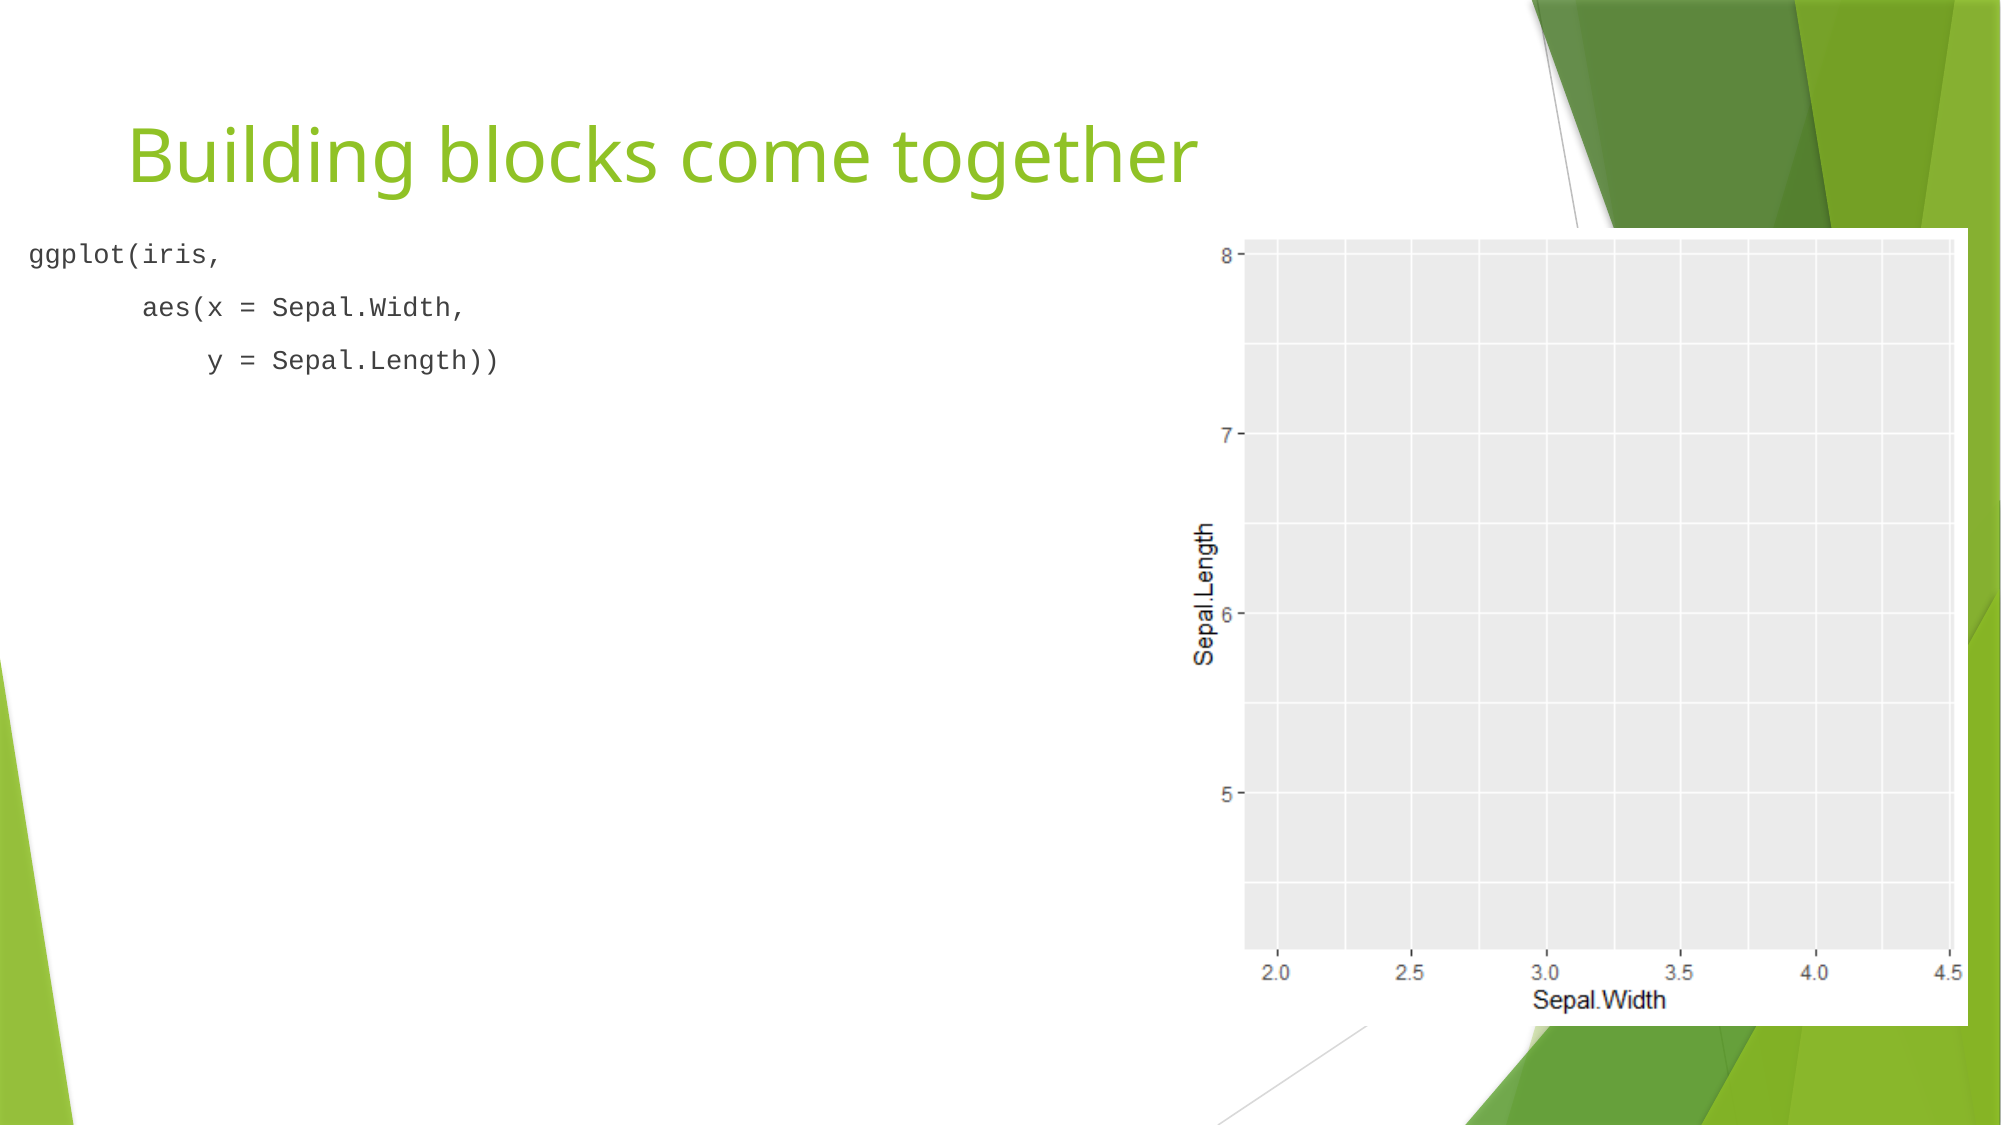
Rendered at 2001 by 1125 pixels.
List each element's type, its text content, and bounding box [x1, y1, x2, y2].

list ggplot(iris, aes(x = Sepal.Width, y = Sepal.Length)) [13, 228, 1267, 1125]
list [1178, 228, 1969, 1026]
title Building blocks come together [111, 99, 1522, 228]
